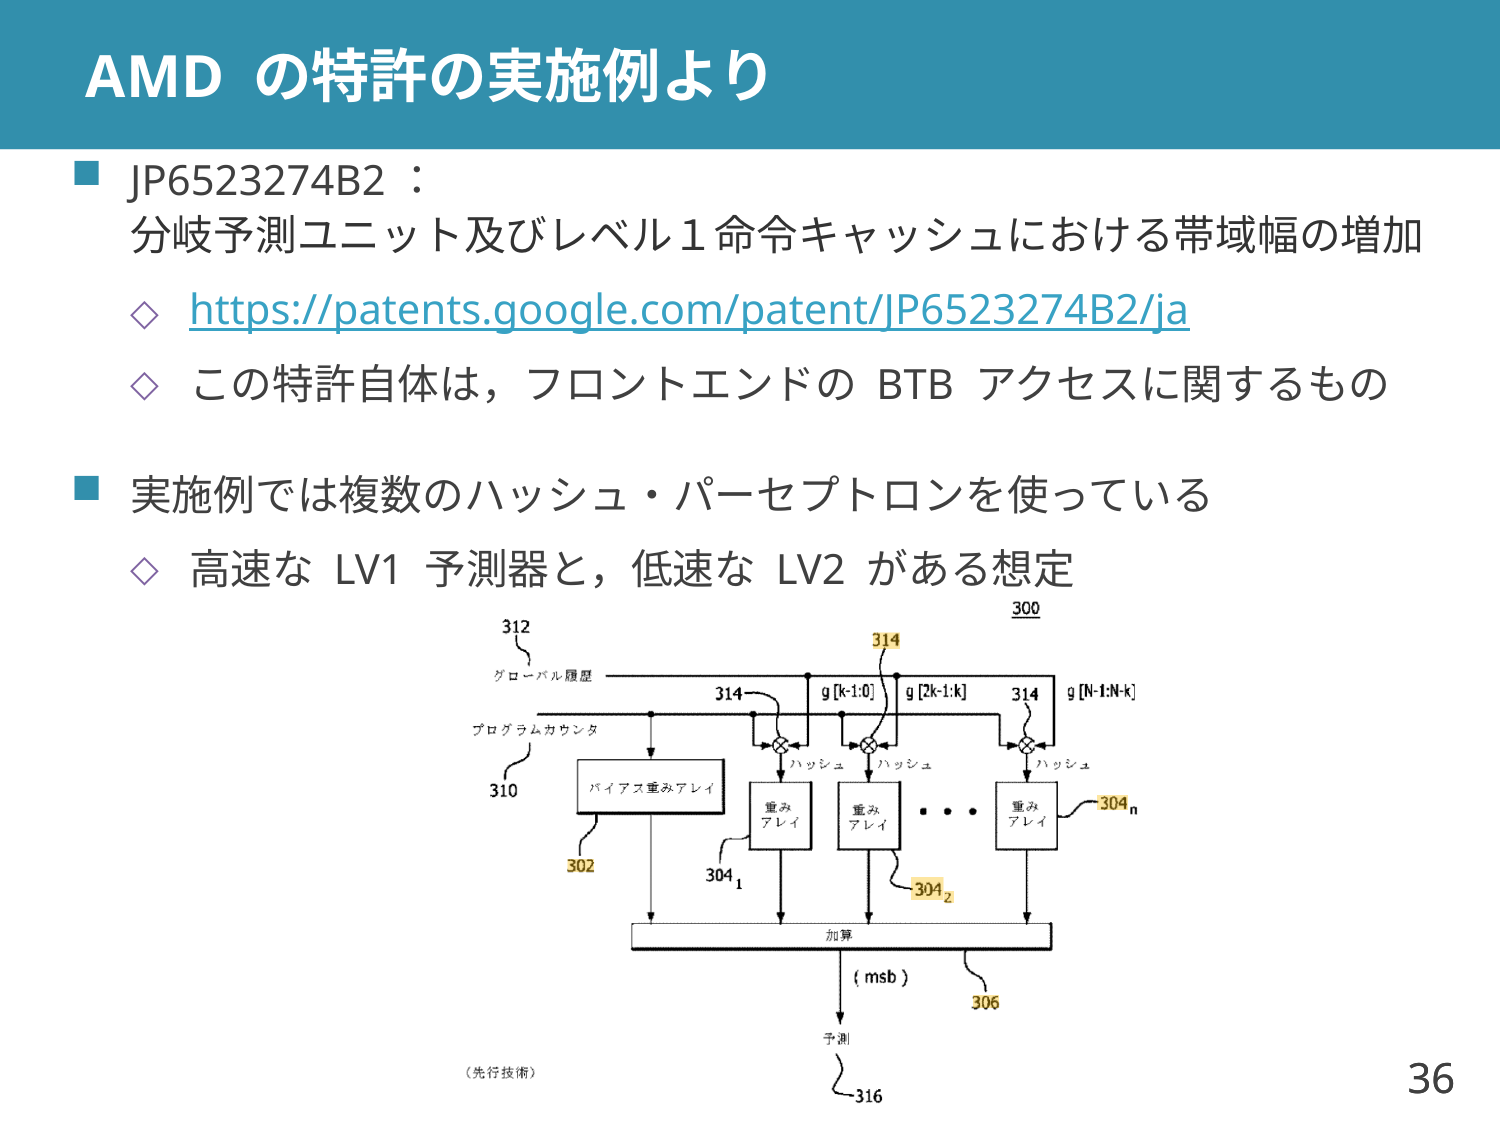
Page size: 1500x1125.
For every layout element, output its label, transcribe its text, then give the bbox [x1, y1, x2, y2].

title AMD の特許の実施例より [70, 0, 1500, 150]
list JP6523274B2： 分岐予測ユニット及びレベル１命令キャッシュにおける帯域幅の増加 https://patents.google.com/patent/JP6523274B2/ja この特許自体は，フロントエンドの BTB アクセスに関するもの 実施例では複数のハッシュ・パーセプトロンを使っている 高速な LV1 予測器と，低速な LV2 がある想定 [55, 178, 1459, 563]
picture [454, 591, 1146, 1114]
